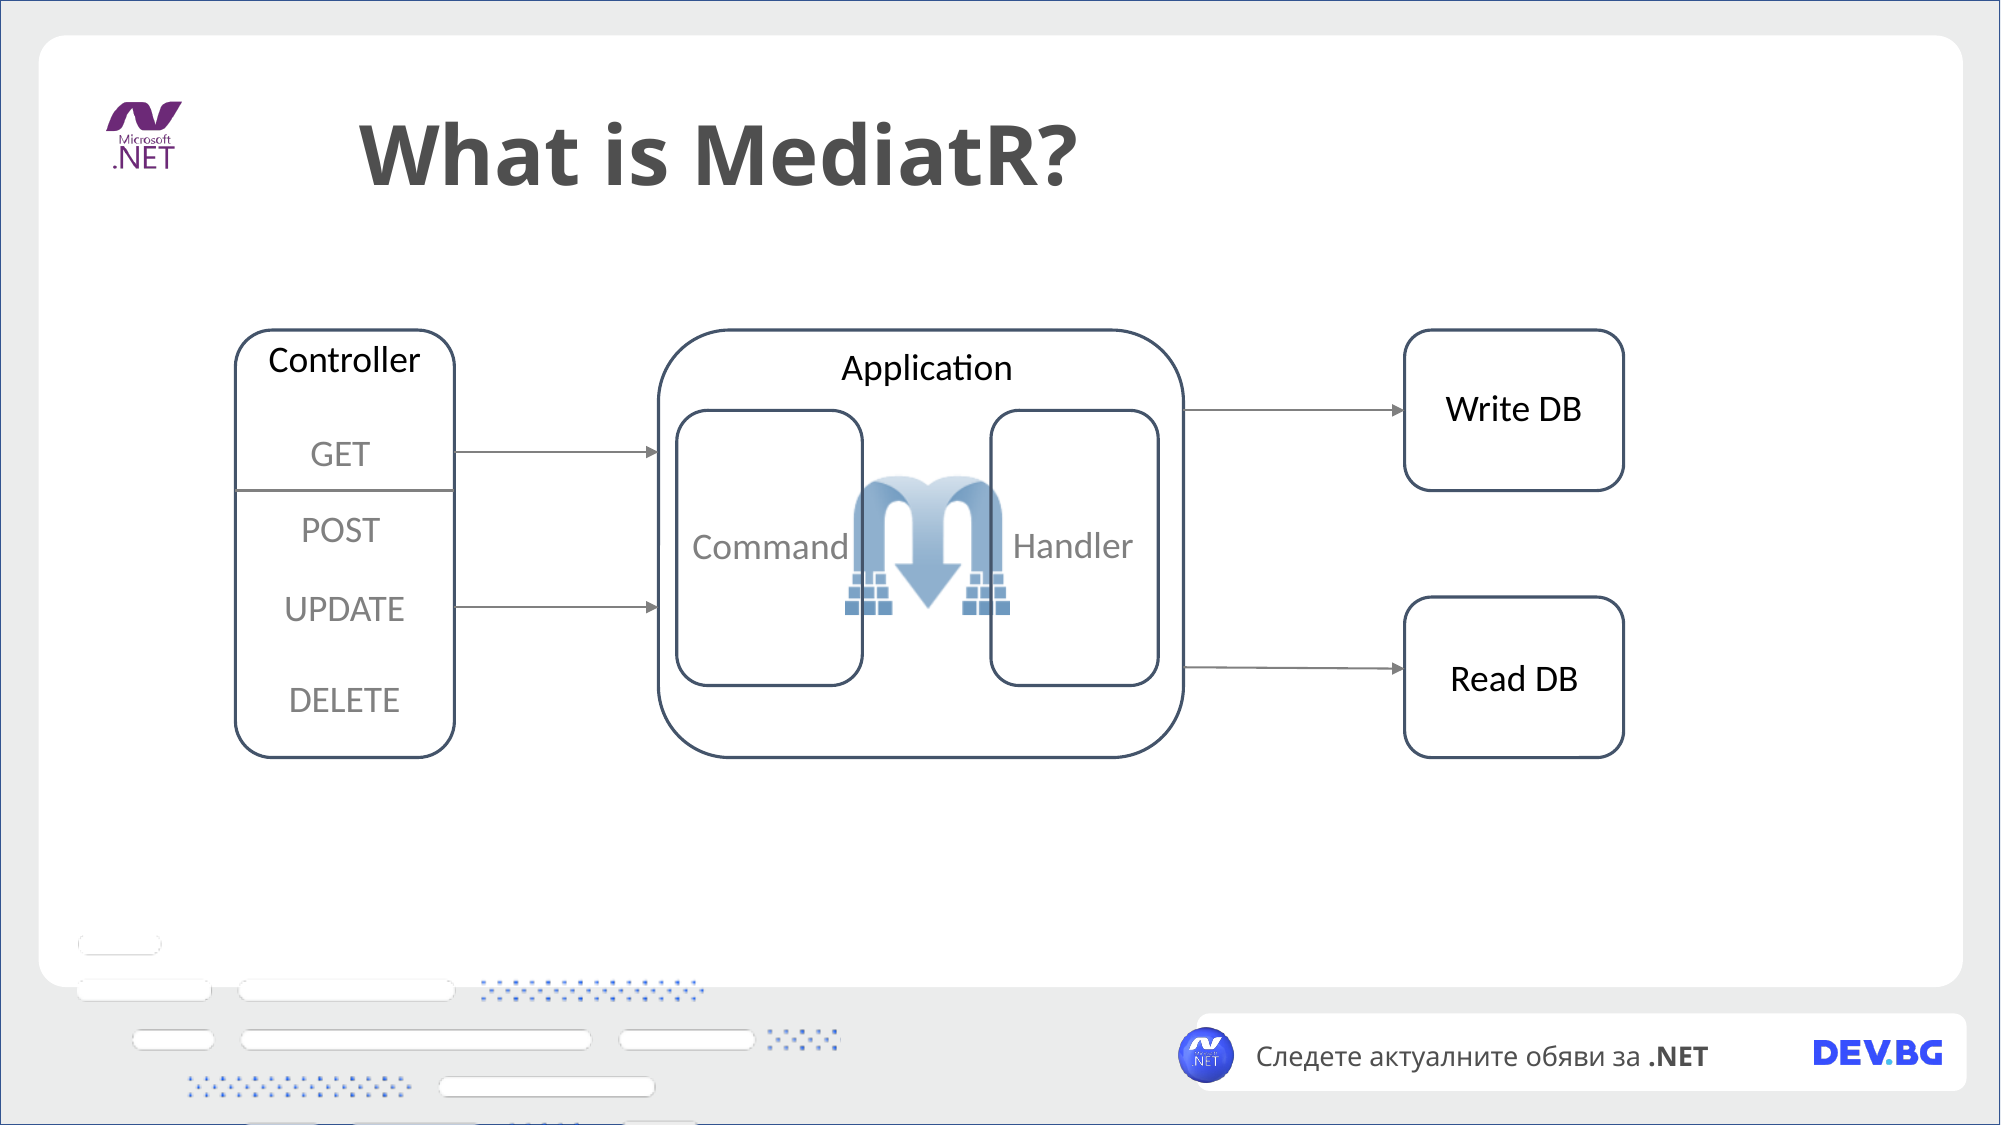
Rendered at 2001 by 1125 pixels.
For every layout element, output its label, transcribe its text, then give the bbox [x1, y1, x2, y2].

text_box Command [677, 514, 844, 575]
list What is MediatR? [344, 106, 1250, 213]
picture [106, 101, 182, 169]
text_box Application [826, 335, 1029, 395]
text_box [1403, 596, 1625, 759]
text_box Read DB [1435, 646, 1594, 707]
text_box [675, 409, 864, 687]
text_box POST [286, 497, 396, 557]
text_box [1403, 329, 1625, 492]
text_box [989, 409, 1160, 687]
picture [844, 461, 1010, 627]
text_box Controller [253, 327, 436, 388]
text_box GET [295, 421, 386, 482]
text_box [657, 328, 1185, 759]
text_box [234, 333, 456, 759]
picture [1814, 1040, 1942, 1065]
text_box Handler [1010, 513, 1151, 574]
picture [1167, 1016, 1245, 1094]
text_box Write DB [1430, 376, 1598, 437]
text_box UPDATE [269, 576, 421, 637]
text_box DELETE [274, 667, 416, 727]
